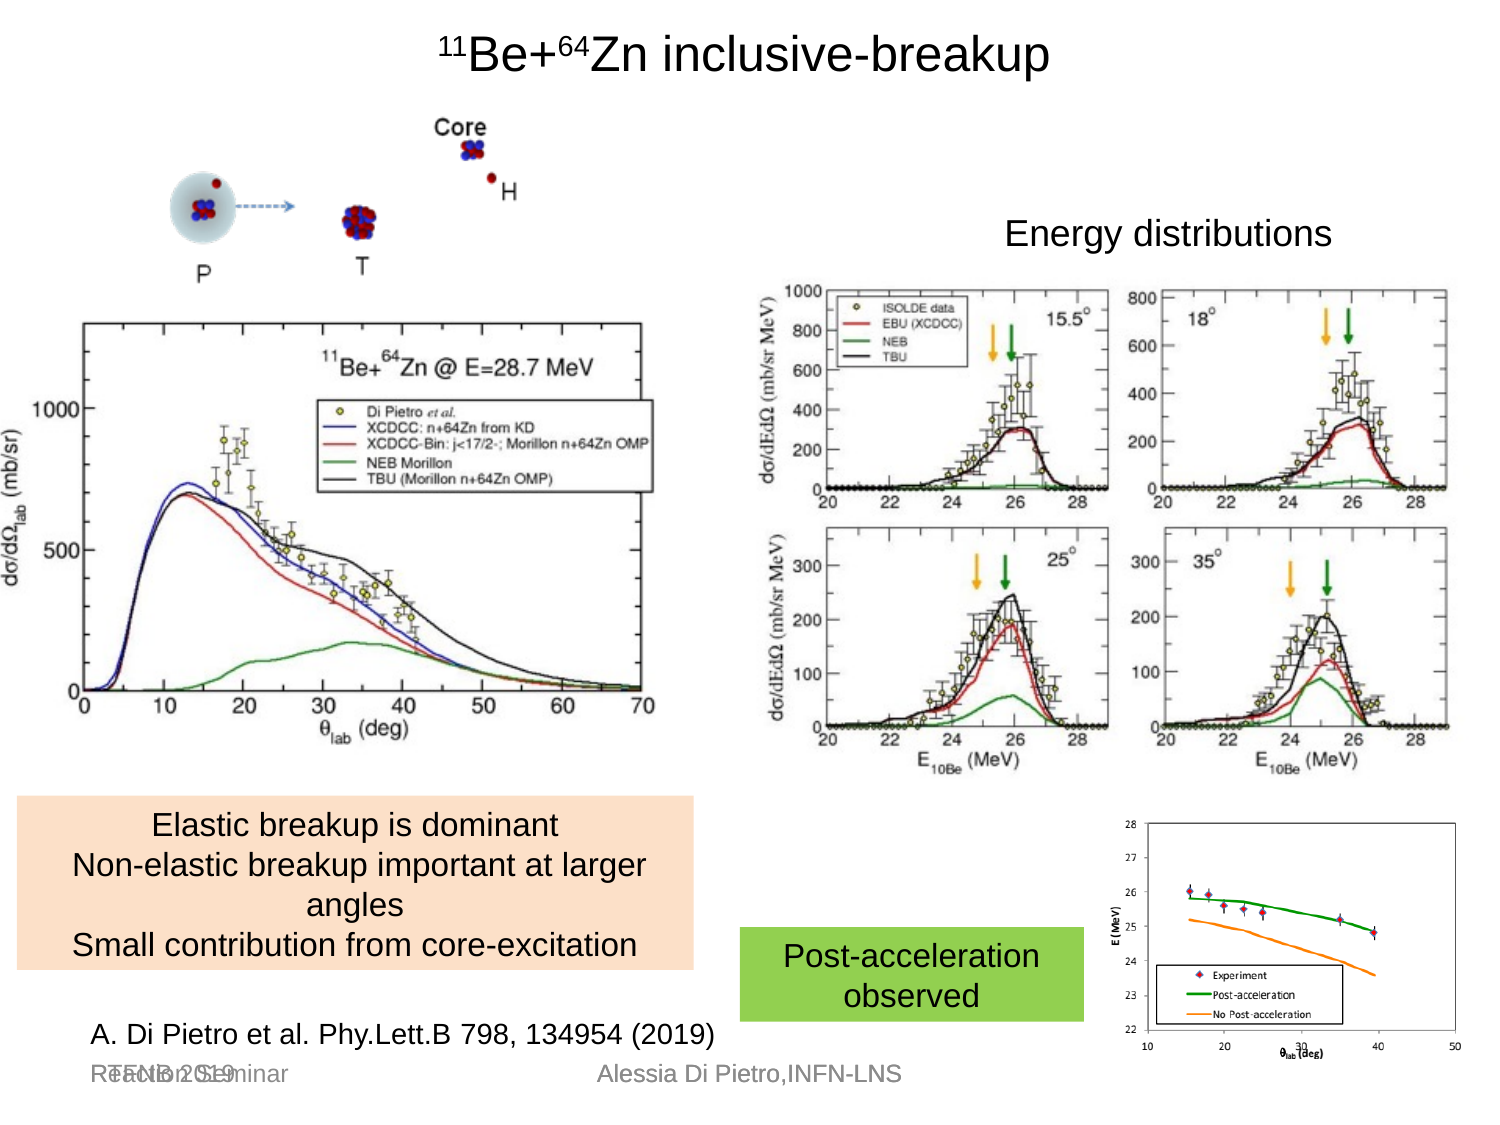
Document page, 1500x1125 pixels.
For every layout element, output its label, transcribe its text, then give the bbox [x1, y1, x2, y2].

text_box Energy distributions [989, 201, 1348, 239]
text_box RTFNB 2019 [75, 1058, 425, 1103]
text_box Elastic breakup is dominant Non-elastic breakup important at larger angles Small contribution from core-excitation [16, 795, 694, 970]
text_box A. Di Pietro et al. Phy.Lett.B 798, 134954 (2019) [75, 1007, 731, 1058]
picture [1098, 807, 1500, 1059]
text_box 11Be+64Zn inclusive-breakup [386, 6, 1102, 184]
picture [745, 241, 1484, 805]
text_box Post-acceleration observed [739, 927, 1084, 1022]
text_box Alessia Di Pietro,INFN-LNS [512, 1042, 988, 1103]
picture [0, 103, 720, 770]
